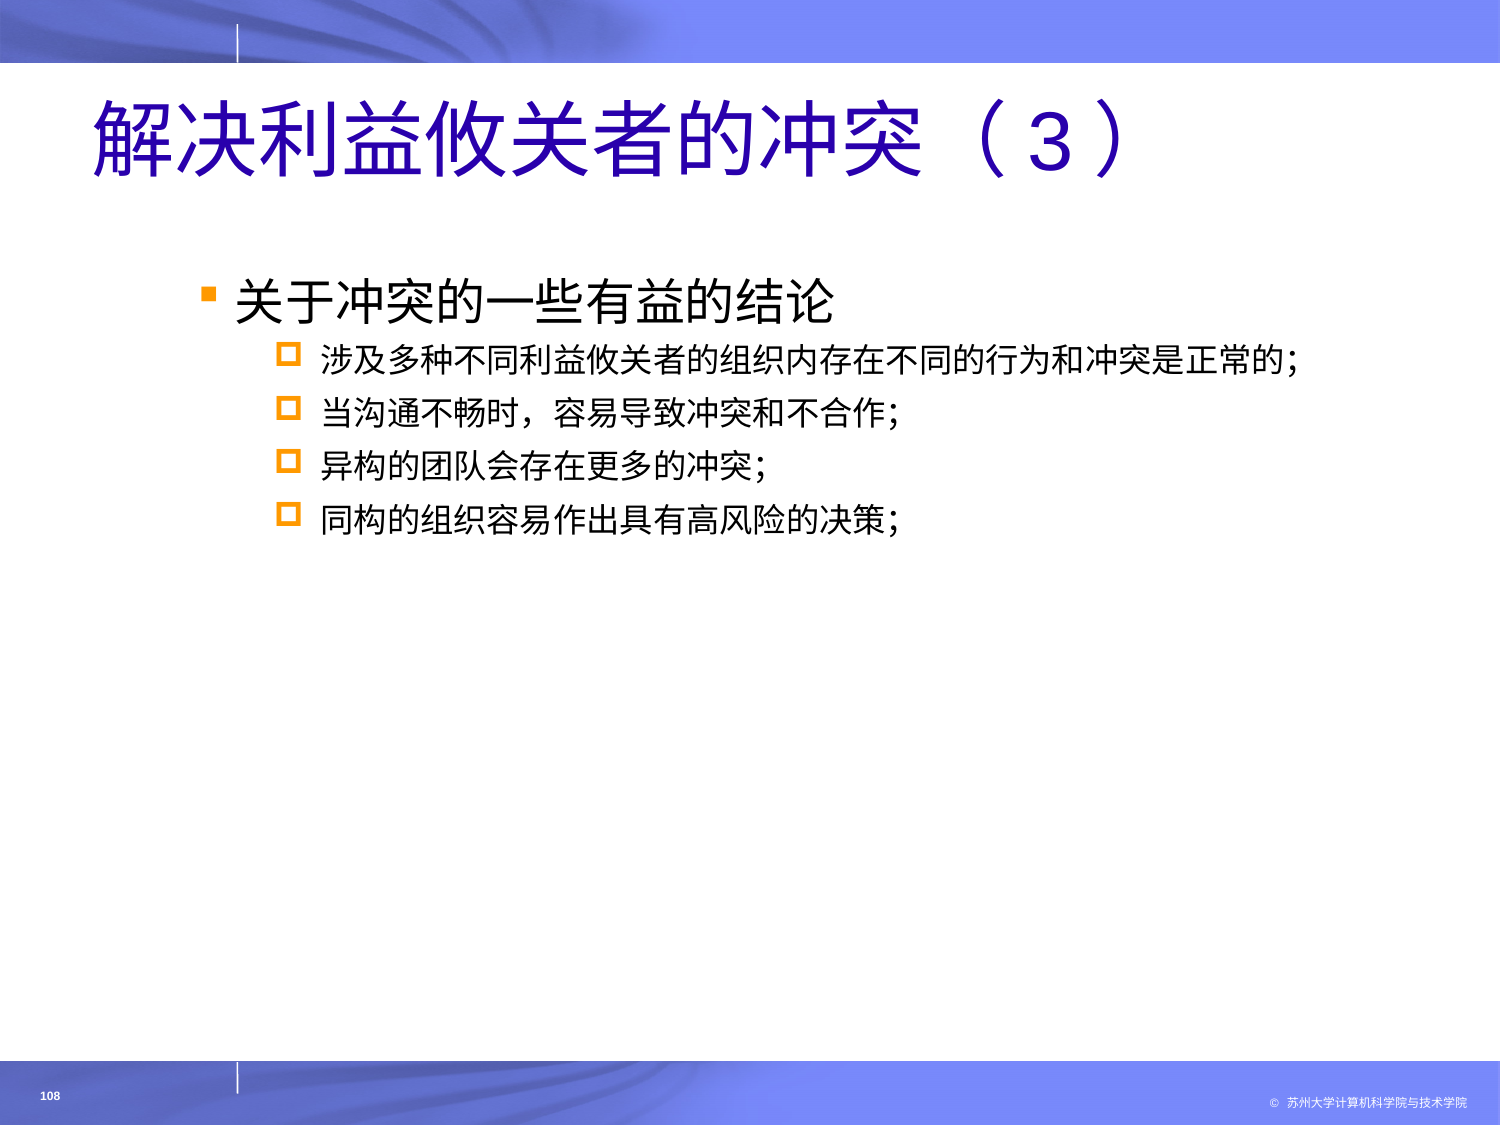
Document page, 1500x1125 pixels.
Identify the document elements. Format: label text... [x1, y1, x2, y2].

list 关于冲突的一些有益的结论 涉及多种不同利益攸关者的组织内存在不同的行为和冲突是正常的； 当沟通不畅时，容易导致冲突和不合作； 异构的团队会存在更多的冲突； 同构的组织容易作出具有高风险的决策； [182, 263, 1388, 904]
slide_number 108 [25, 1066, 191, 1120]
title 解决利益攸关者的冲突（3） [76, 91, 1430, 210]
picture [0, 0, 1500, 63]
picture [0, 1061, 1500, 1125]
